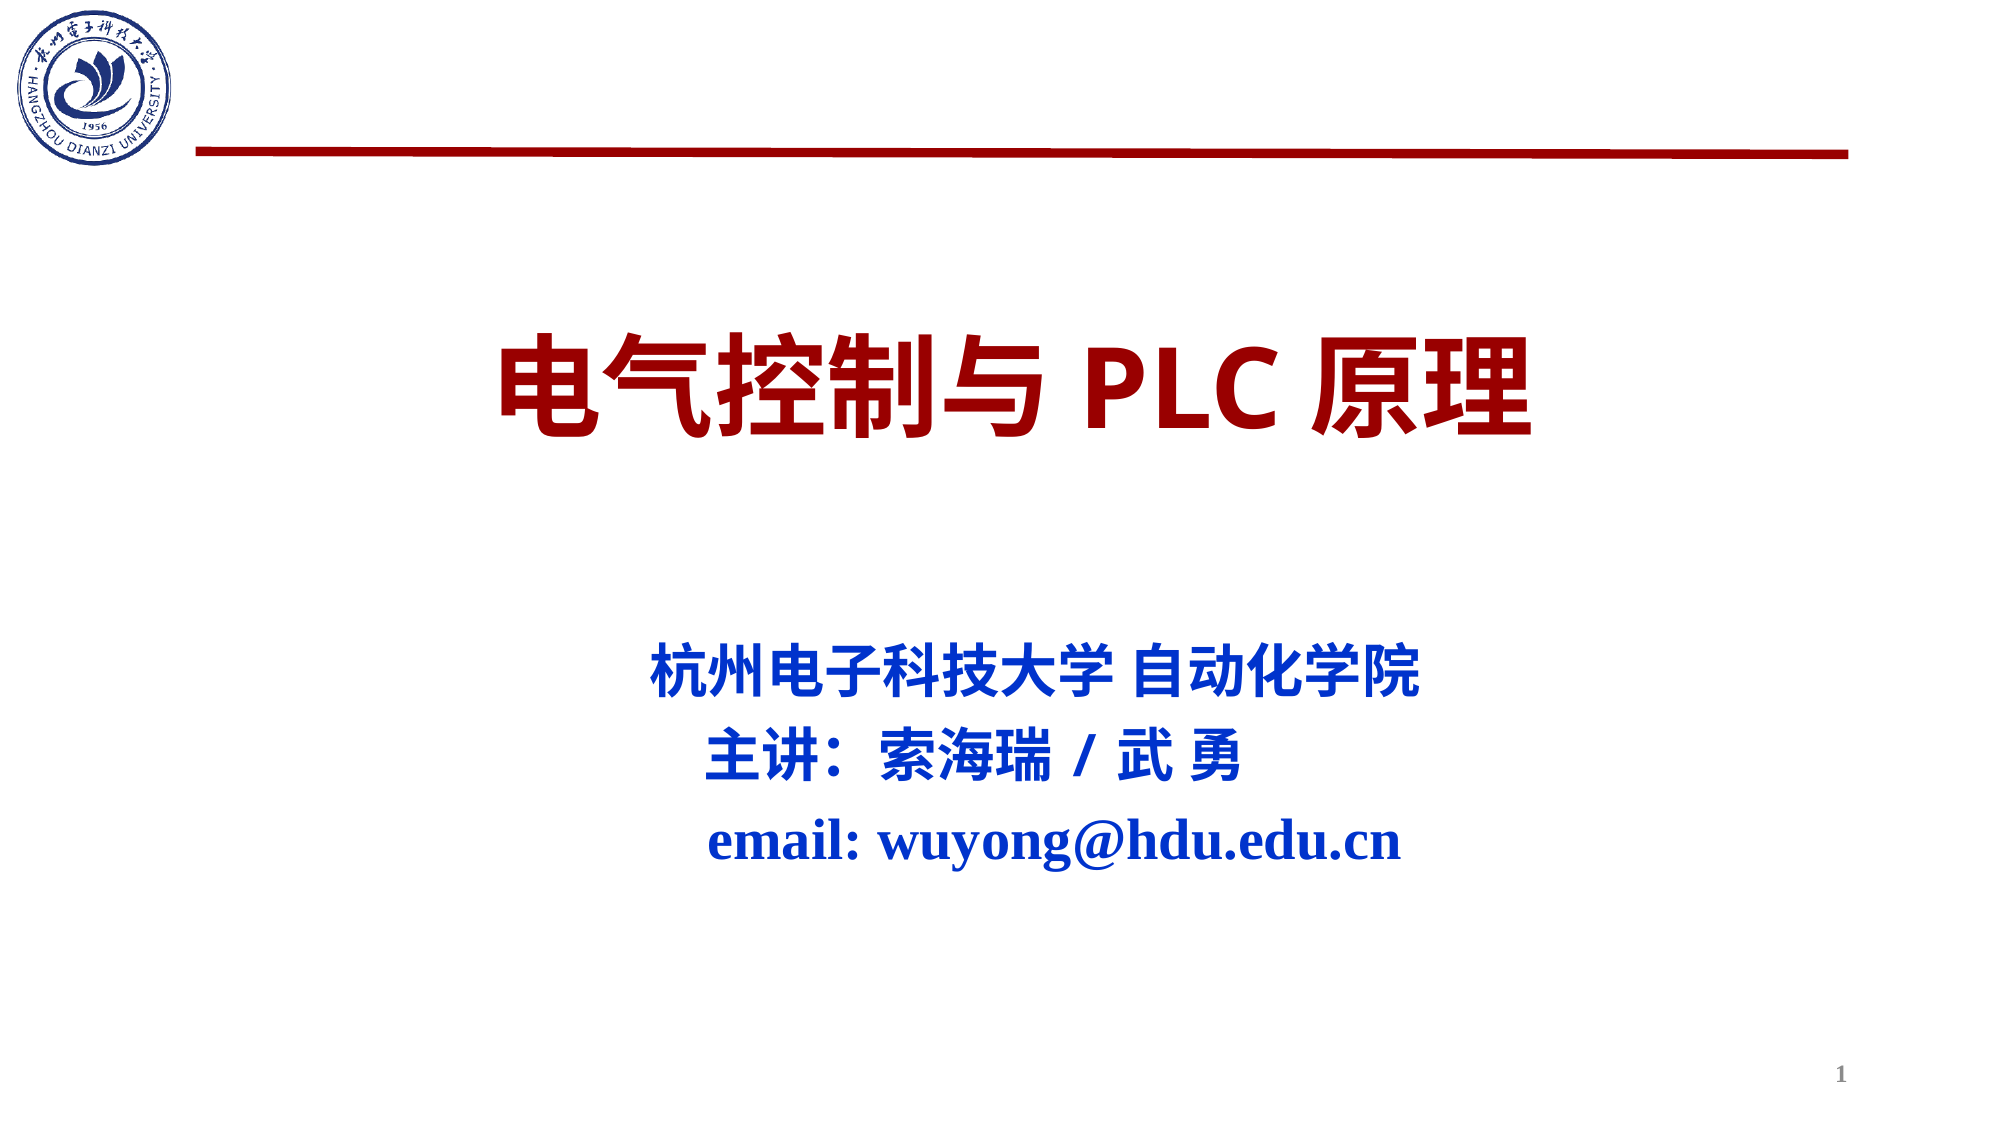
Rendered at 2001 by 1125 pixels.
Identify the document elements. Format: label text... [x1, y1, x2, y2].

slide_number 1 [1412, 1042, 1863, 1103]
picture [14, 2, 175, 174]
text_box 杭州电子科技大学 自动化学院 主讲：索海瑞/武 勇 email: wuyong@hdu.edu.cn [635, 613, 1436, 879]
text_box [195, 151, 1849, 155]
text_box 电气控制与PLC原理 [474, 308, 1550, 458]
